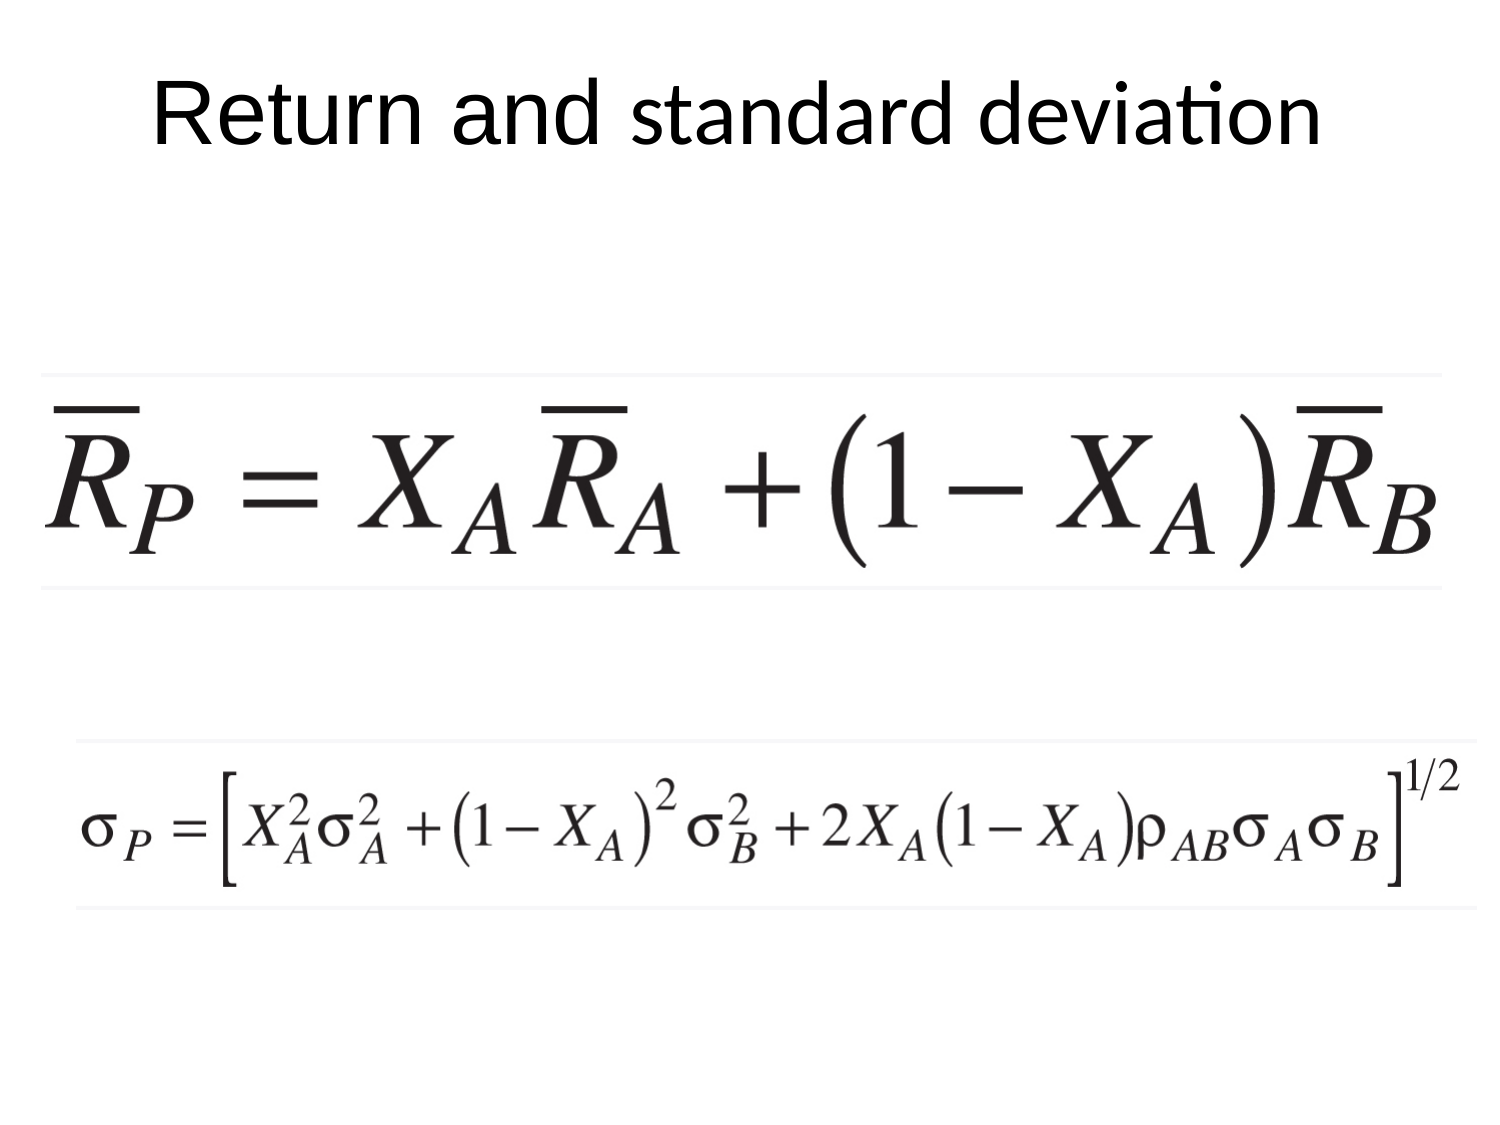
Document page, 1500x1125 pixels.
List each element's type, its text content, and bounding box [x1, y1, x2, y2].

picture [41, 373, 1442, 590]
title Return and standard deviation [75, 45, 1425, 233]
picture [76, 739, 1477, 910]
